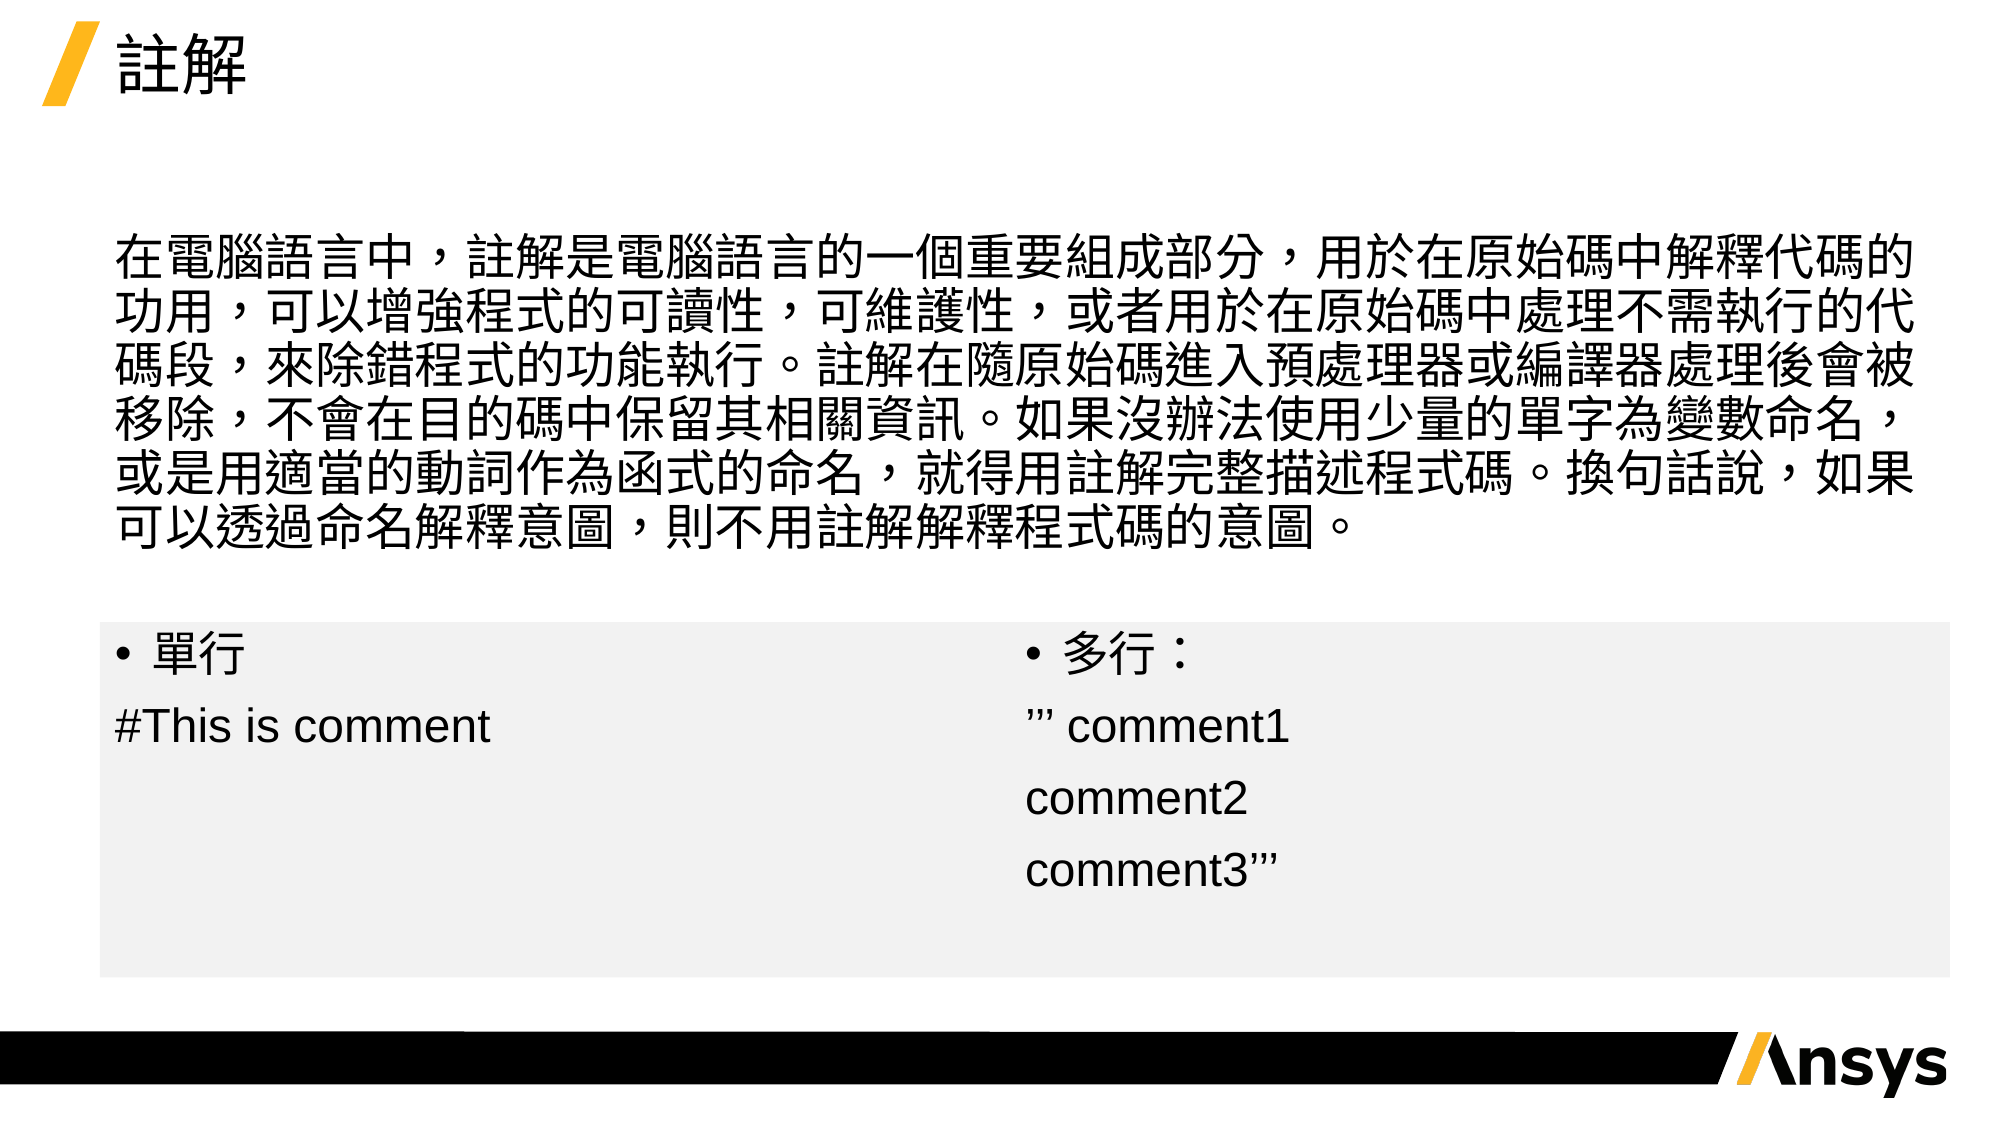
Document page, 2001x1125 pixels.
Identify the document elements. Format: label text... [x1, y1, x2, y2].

text_box 單行 #This is comment 多行： ’’’ comment1 comment2 comment3’’’ [99, 622, 1950, 978]
list 在電腦語言中，註解是電腦語言的一個重要組成部分，用於在原始碼中解釋代碼的功用，可以增強程式的可讀性，可維護性，或者用於在原始碼中處理不需執行的代碼段，來除錯程式的功能執行。註解在隨原始碼進入預處理器或編譯器處理後會被移除，不會在目的碼中保留其相關資訊。如果沒辦法使用少量的單字為變數命名，或是用適當的動詞作為函式的命名，就得用註解完整描述程式碼。換句話說，如果可以透過命名解釋意圖，則不用註解解釋程式碼的意圖。 [99, 224, 1950, 581]
title 註解 [99, 24, 1900, 164]
